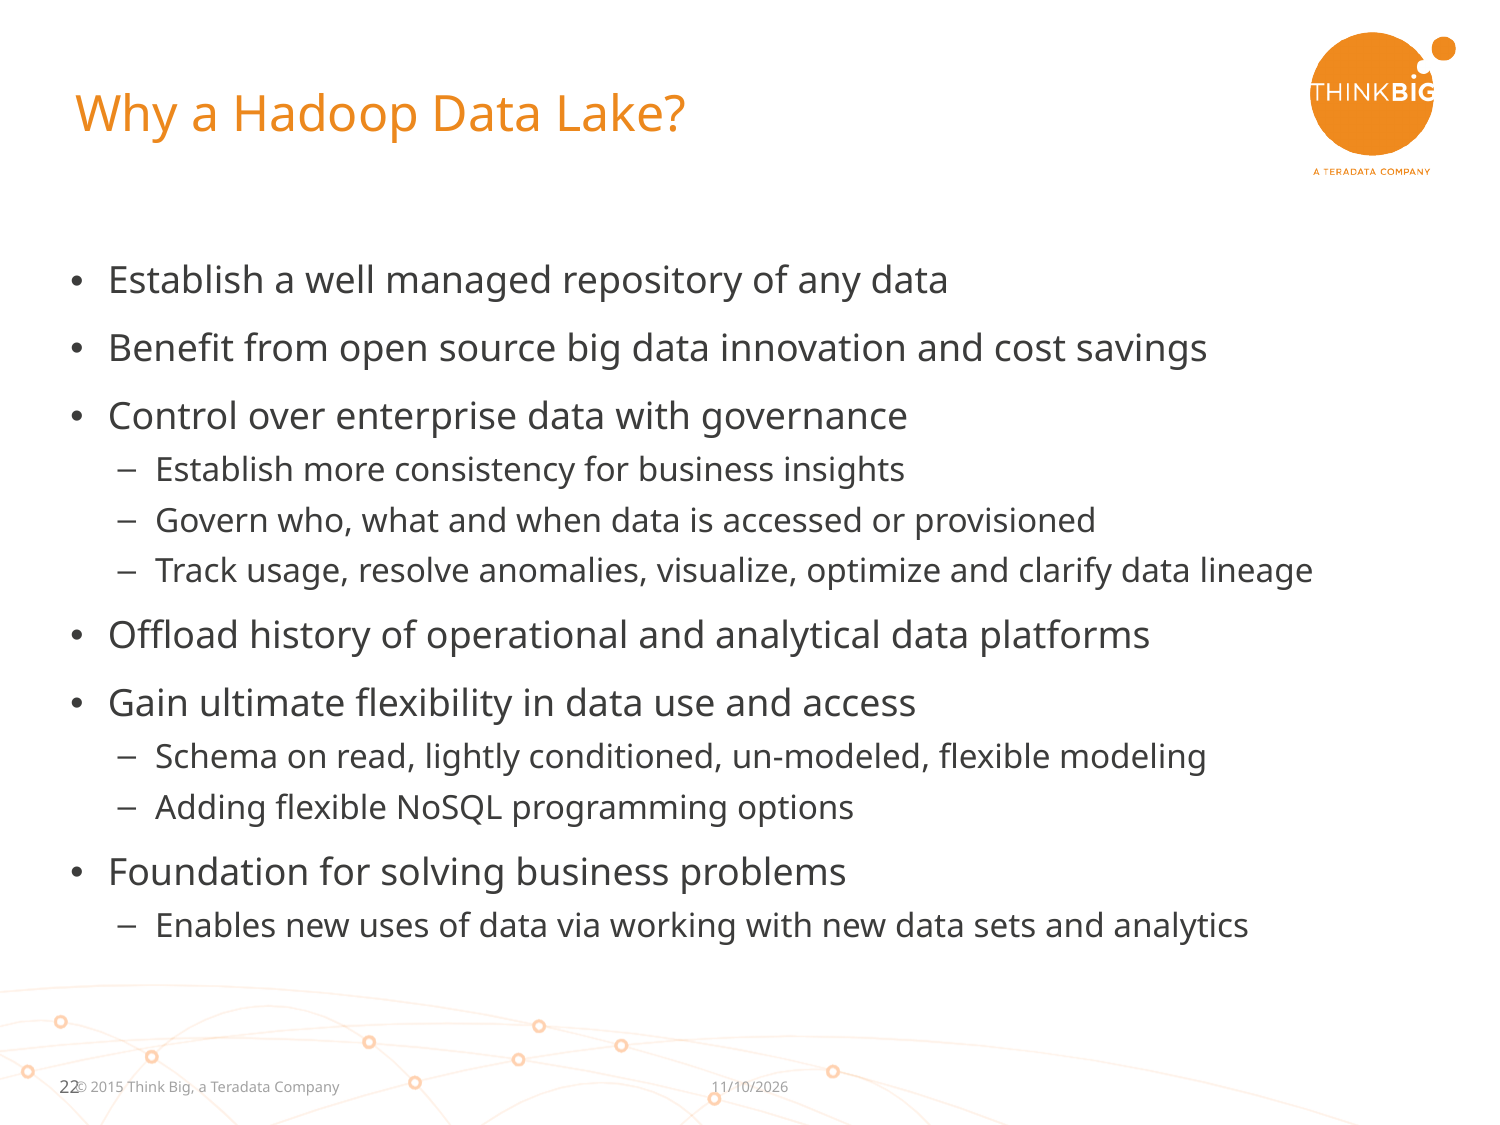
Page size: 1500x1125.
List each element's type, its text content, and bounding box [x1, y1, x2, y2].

picture [0, 971, 1500, 1125]
footer © 2015 Think Big, a Teradata Company [75, 1078, 405, 1097]
title Why a Hadoop Data Lake? [75, 28, 1241, 144]
picture [1310, 32, 1456, 175]
list Establish a well managed repository of any data Benefit from open source big data innovation and cost savings Control over enterprise data with governance Establish more consistency for business insights Govern who, what and when data is accessed or provisioned Track usage, resolve anomalies, visualize, optimize and clarify data lineage Offload history of operational and analytical data platforms Gain ultimate flexibility in data use and access Schema on read, lightly conditioned, un-modeled, flexible modeling Adding flexible NoSQL programming options Foundation for solving business problems Enables new uses of data via working with new data sets and analytics [70, 189, 1421, 900]
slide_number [575, 1078, 925, 1098]
